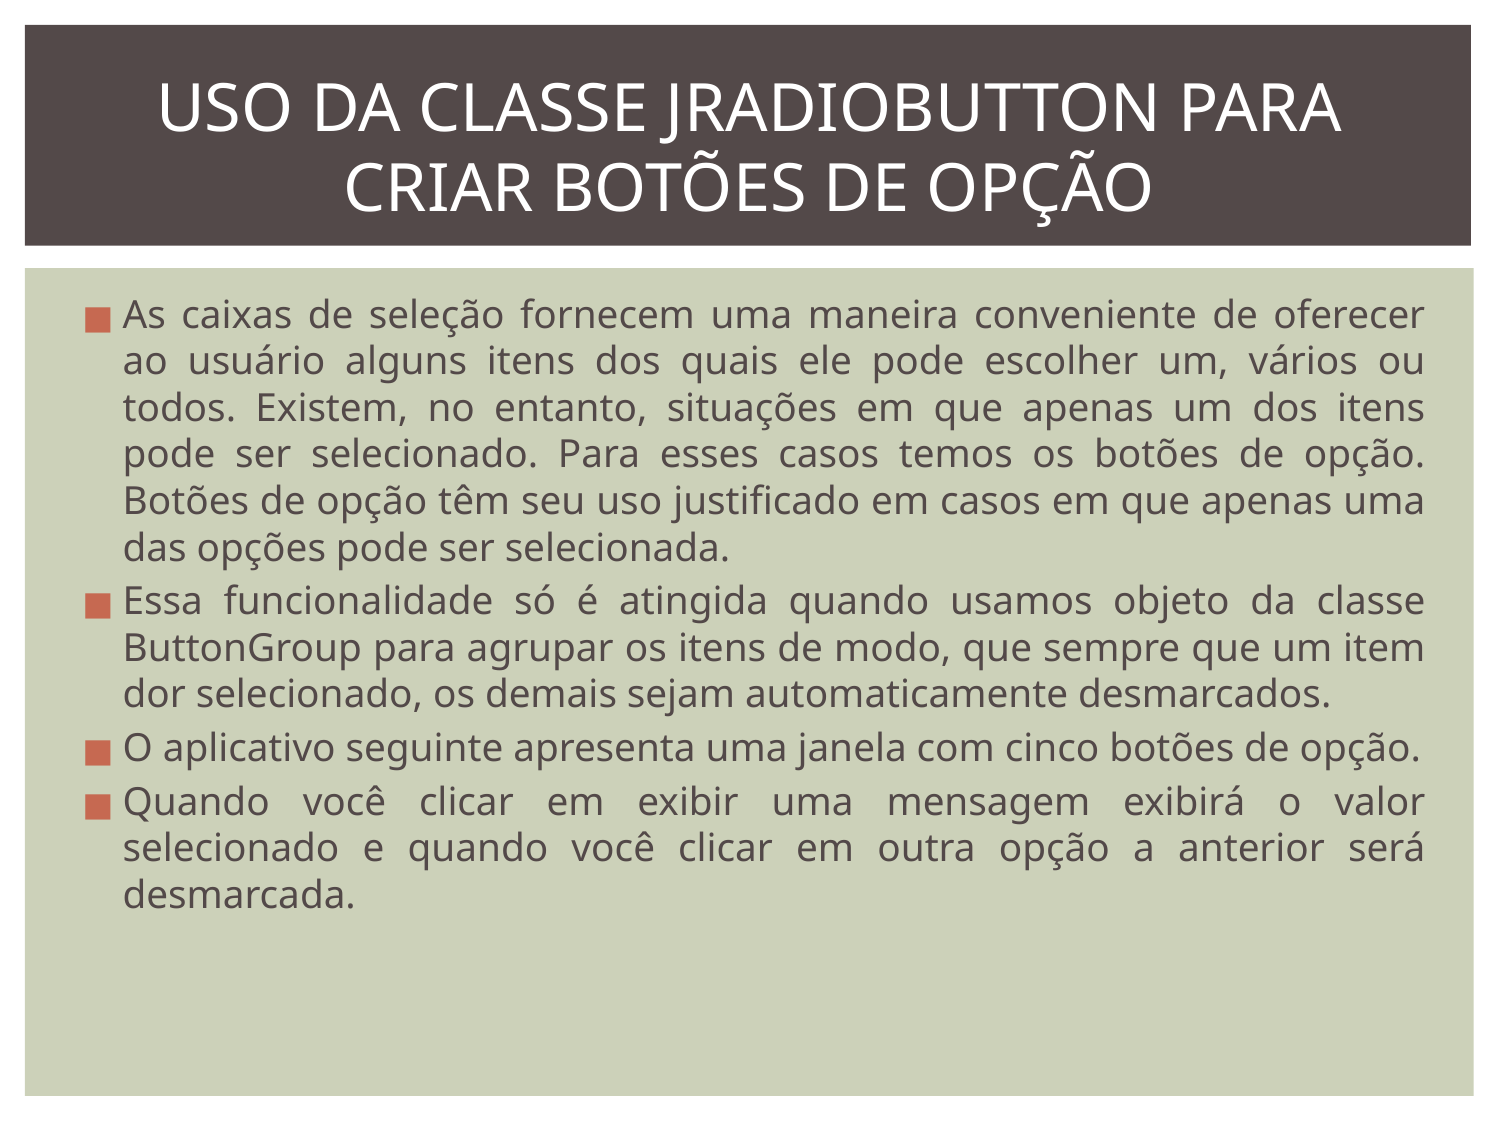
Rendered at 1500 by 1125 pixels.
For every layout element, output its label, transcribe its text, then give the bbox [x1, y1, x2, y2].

list As caixas de seleção fornecem uma maneira conveniente de oferecer ao usuário alguns itens dos quais ele pode escolher um, vários ou todos. Existem, no entanto, situações em que apenas um dos itens pode ser selecionado. Para esses casos temos os botões de opção. Botões de opção têm seu uso justificado em casos em que apenas uma das opções pode ser selecionada. Essa funcionalidade só é atingida quando usamos objeto da classe ButtonGroup para agrupar os itens de modo, que sempre que um item dor selecionado, os demais sejam automaticamente desmarcados. O aplicativo seguinte apresenta uma janela com cinco botões de opção. Quando você clicar em exibir uma mensagem exibirá o valor selecionado e quando você clicar em outra opção a anterior será desmarcada. [62, 281, 1442, 1005]
title USO DA CLASSE JRADIOBUTTON PARA CRIAR BOTÕES DE OPÇÃO [62, 58, 1438, 232]
